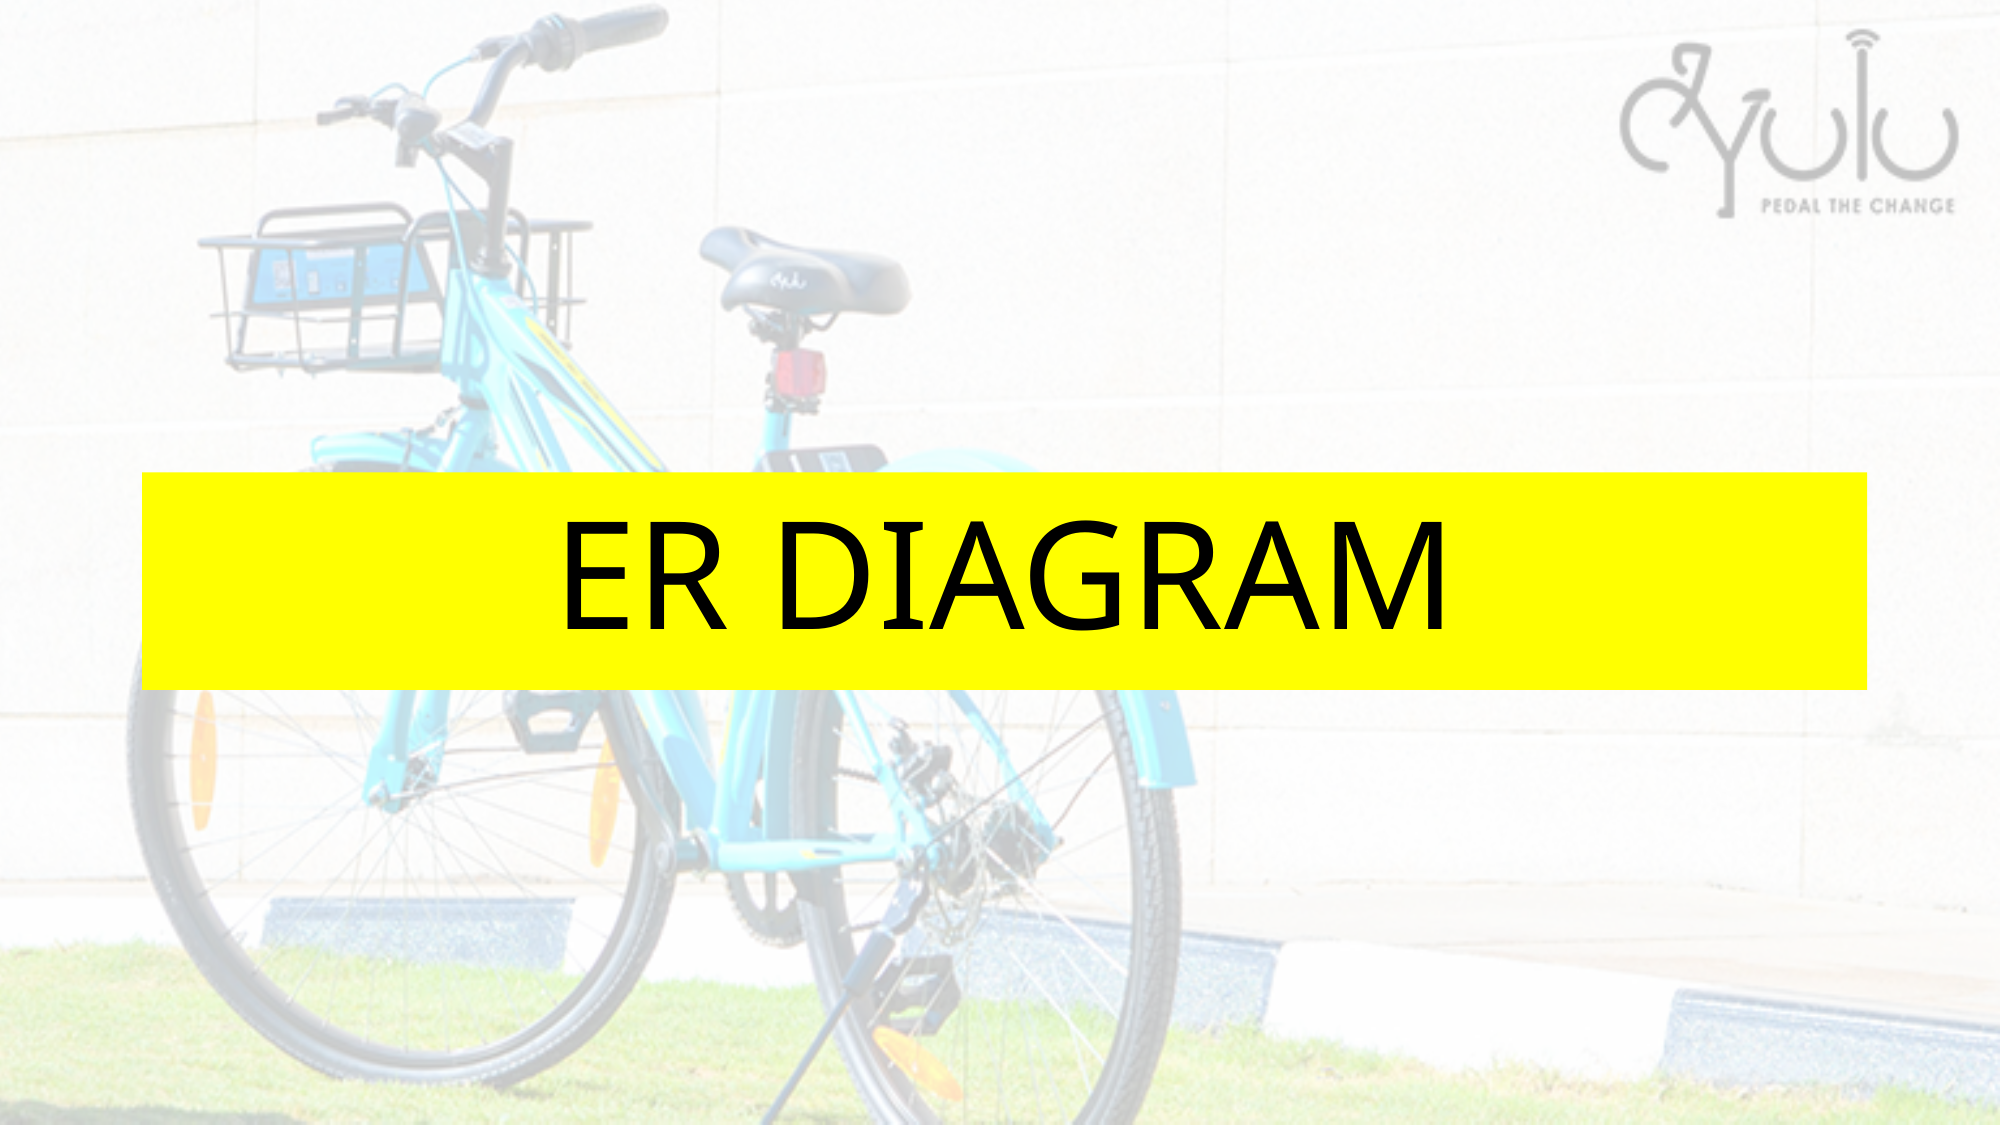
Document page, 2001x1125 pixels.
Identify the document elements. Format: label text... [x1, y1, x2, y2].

title ER DIAGRAM [142, 472, 1868, 690]
